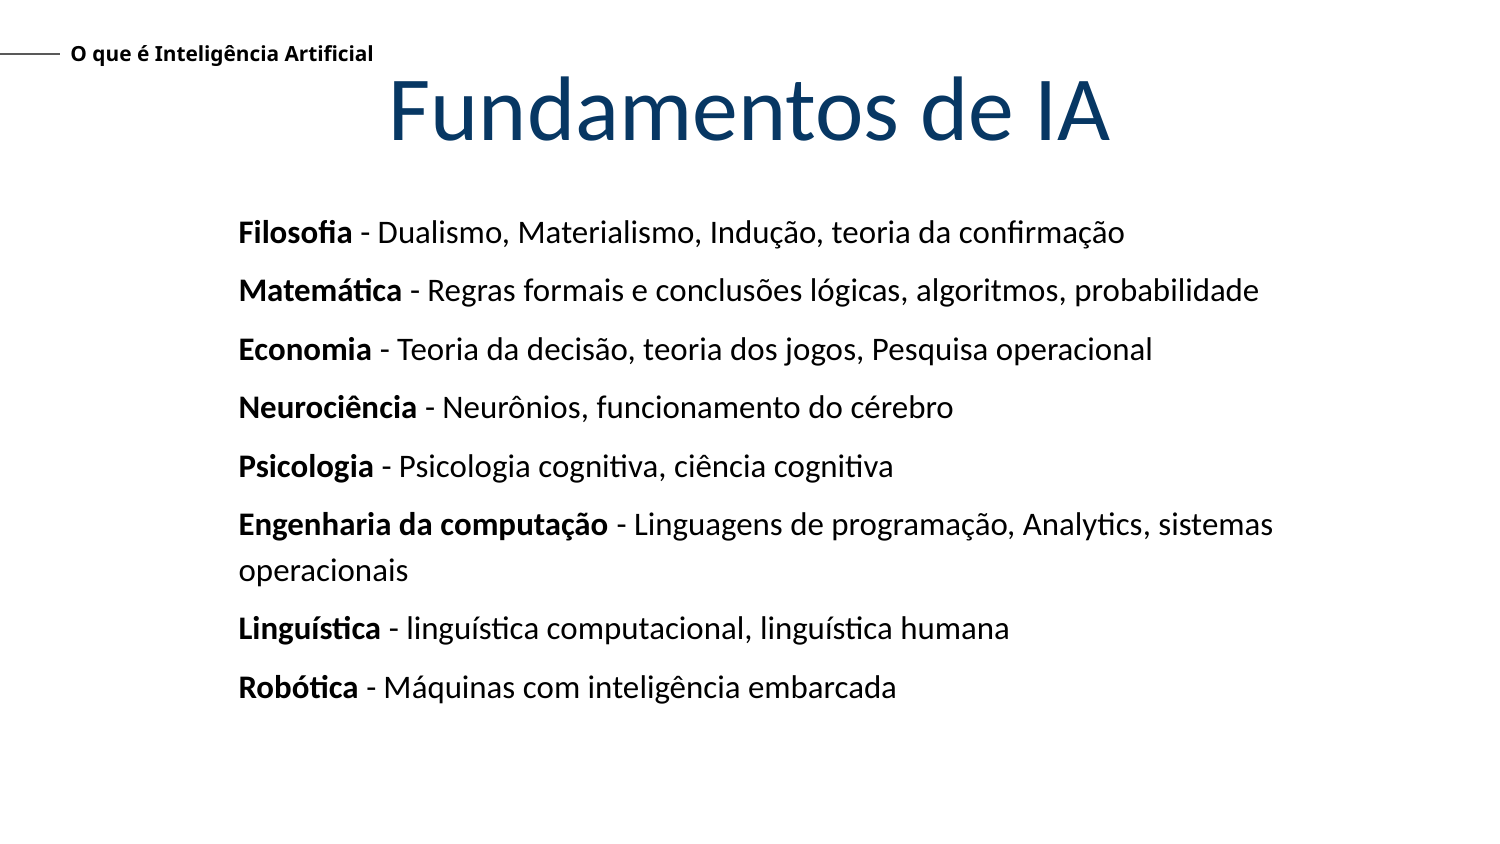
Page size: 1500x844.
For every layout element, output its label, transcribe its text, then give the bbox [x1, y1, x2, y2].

title Fundamentos de IA [75, 33, 1425, 175]
text_box O que é Inteligência Artificial [67, 22, 818, 84]
list Filosofia - Dualismo, Materialismo, Indução, teoria da confirmação Matemática - Regras formais e conclusões lógicas, algoritmos, probabilidade Economia - Teoria da decisão, teoria dos jogos, Pesquisa operacional Neurociência - Neurônios, funcionamento do cérebro Psicologia - Psicologia cognitiva, ciência cognitiva Engenharia da computação - Linguagens de programação, Analytics, sistemas operacionais Linguística - linguística computacional, linguística humana Robótica - Máquinas com inteligência embarcada [75, 196, 1425, 754]
